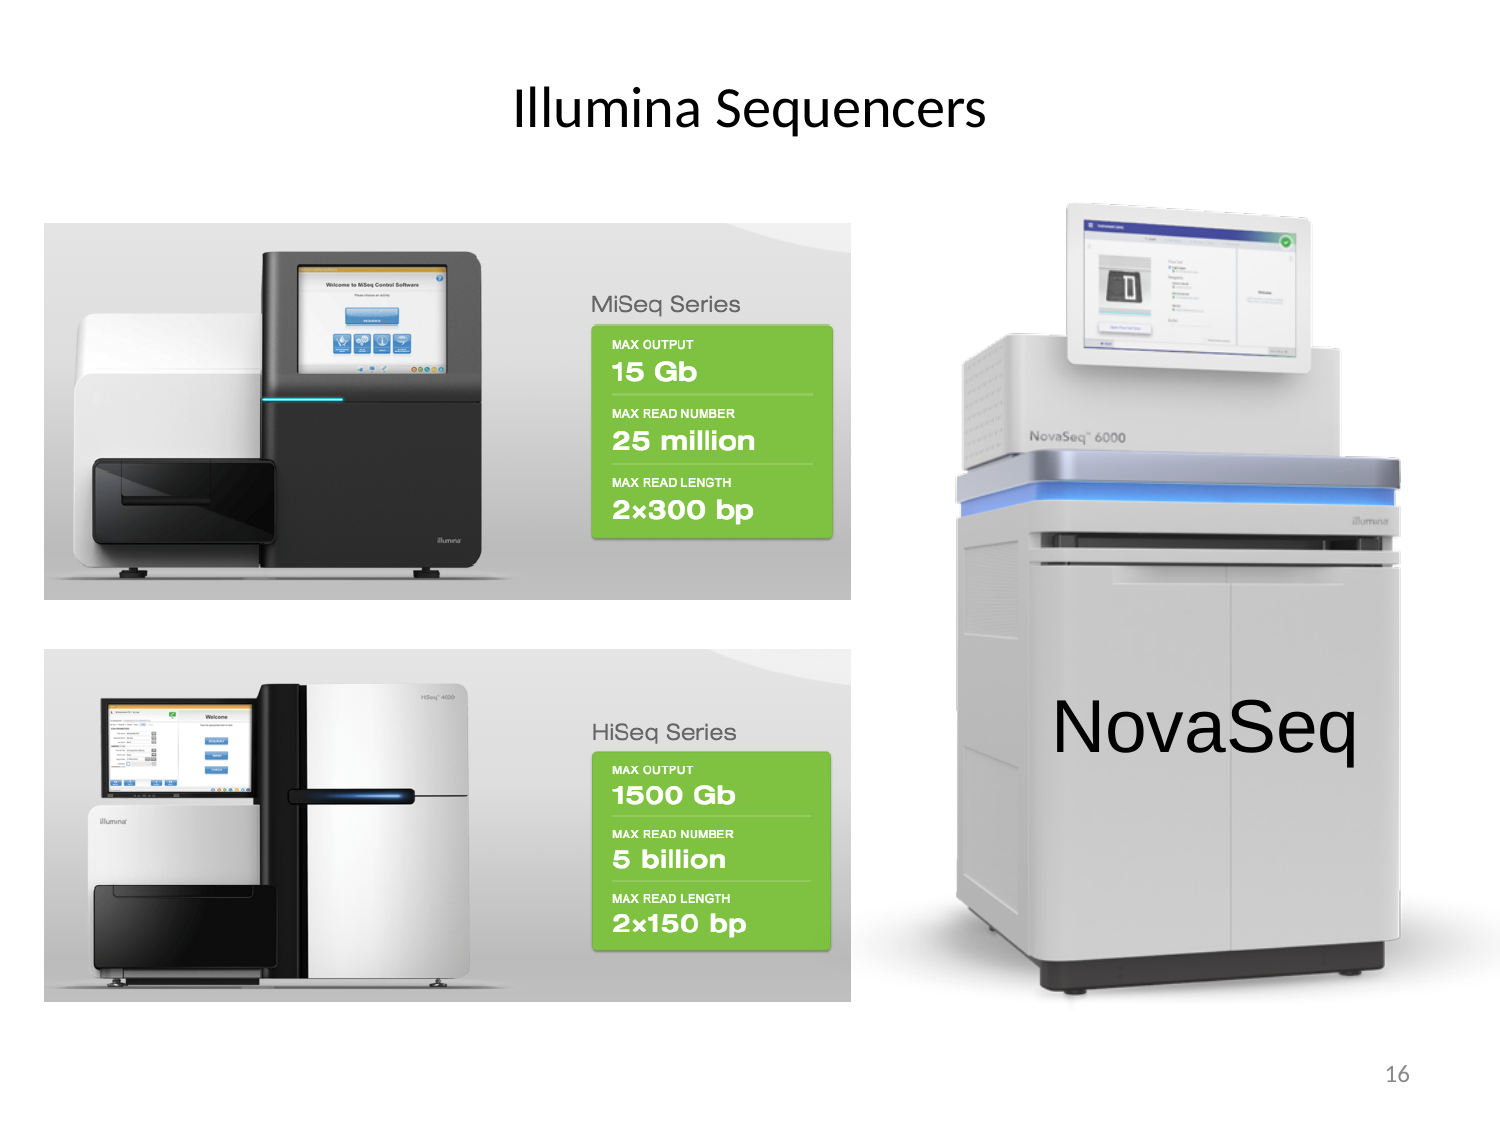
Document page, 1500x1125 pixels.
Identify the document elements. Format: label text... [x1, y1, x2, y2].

slide_number 16 [1074, 1042, 1425, 1103]
picture [44, 202, 1500, 1014]
title Illumina Sequencers [75, 45, 1425, 164]
